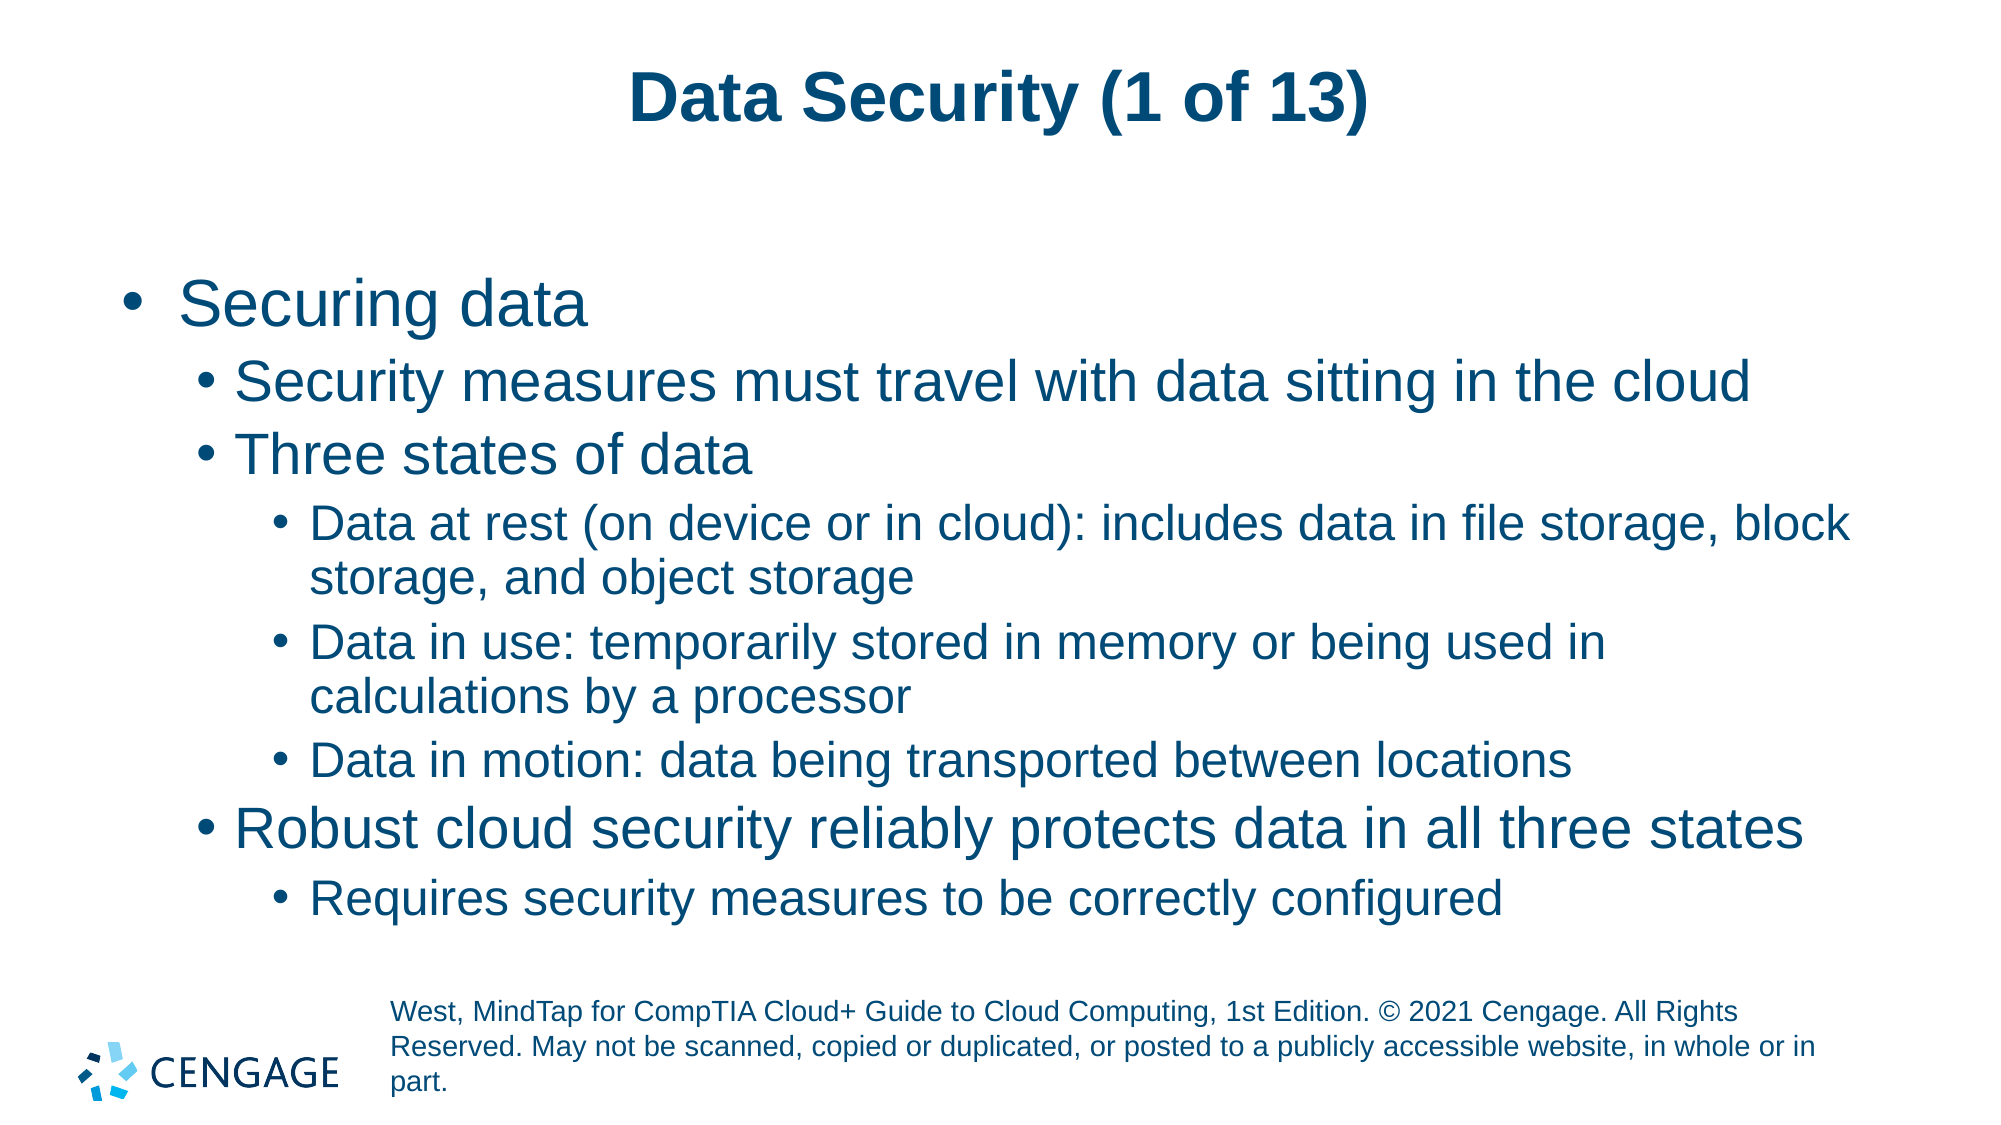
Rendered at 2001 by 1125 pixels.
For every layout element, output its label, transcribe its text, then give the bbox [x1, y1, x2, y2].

picture [78, 1042, 338, 1101]
list Securing data Security measures must travel with data sitting in the cloud Three states of data Data at rest (on device or in cloud): includes data in file storage, block storage, and object storage Data in use: temporarily stored in memory or being used in calculations by a processor Data in motion: data being transported between locations Robust cloud security reliably protects data in all three states Requires security measures to be correctly configured [121, 268, 1880, 990]
title Data Security (1 of 13) [137, 59, 1863, 171]
